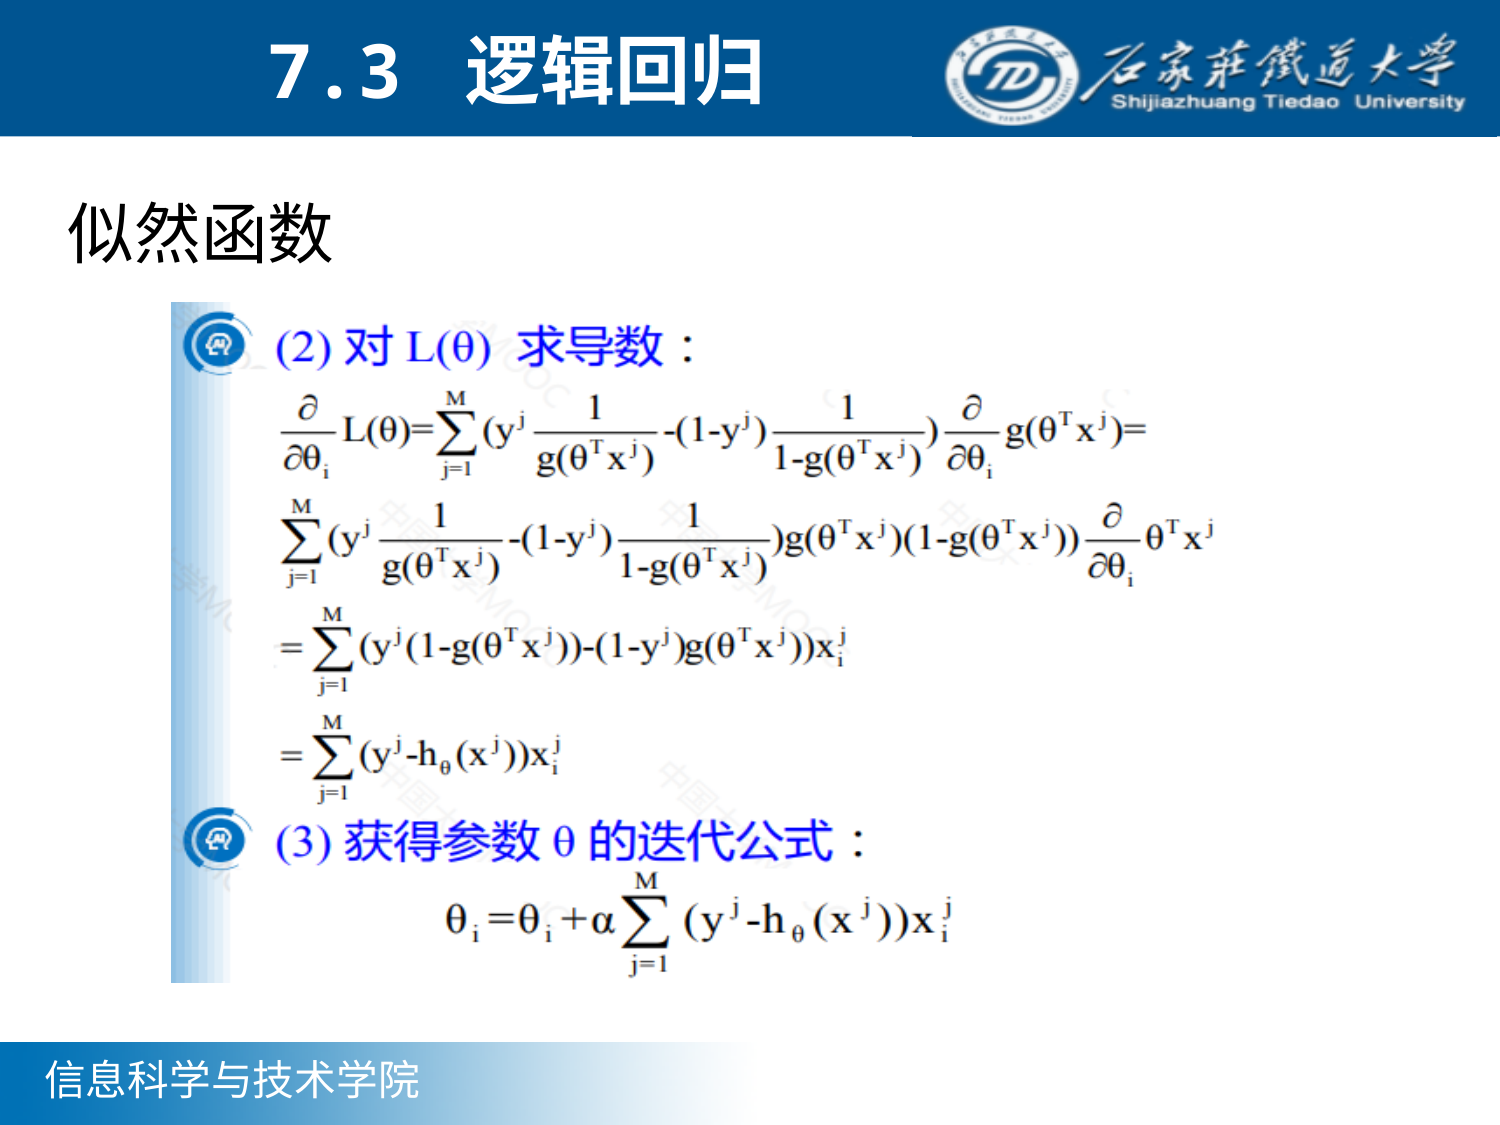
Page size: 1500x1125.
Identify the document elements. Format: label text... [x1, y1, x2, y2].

picture [170, 302, 1223, 983]
text_box 似然函数 [53, 184, 1384, 280]
title 7.3 逻辑回归 [0, 0, 1034, 138]
picture [0, 1042, 1500, 1125]
picture [1034, 0, 1497, 137]
